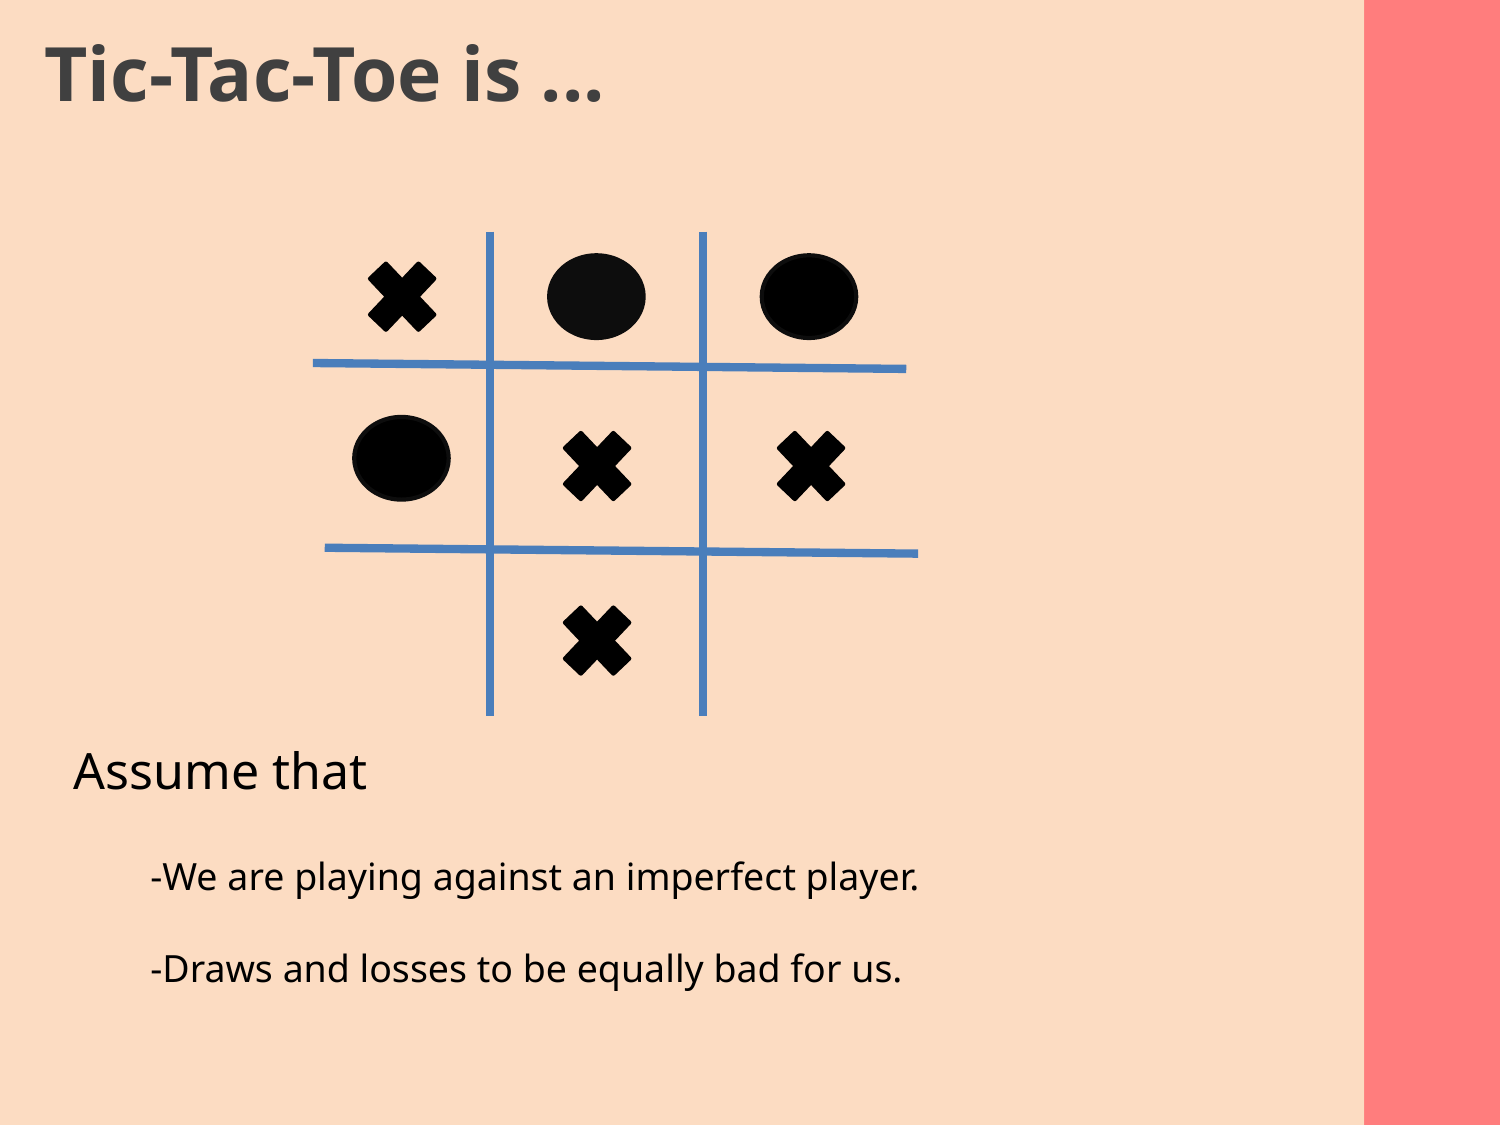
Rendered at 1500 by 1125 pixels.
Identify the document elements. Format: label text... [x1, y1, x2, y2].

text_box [312, 362, 907, 370]
text_box [562, 430, 632, 502]
text_box Tic-Tac-Toe is ... [29, 19, 1187, 124]
text_box Assume that [58, 732, 402, 808]
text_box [708, 547, 919, 554]
text_box [562, 605, 632, 676]
text_box -Draws and losses to be equally bad for us. [135, 937, 998, 998]
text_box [324, 547, 485, 554]
text_box [759, 253, 859, 341]
text_box [0, 0, 1366, 1125]
text_box [352, 414, 451, 502]
text_box [547, 253, 646, 341]
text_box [495, 547, 698, 554]
text_box [1366, 0, 1500, 1125]
text_box [367, 261, 437, 332]
text_box -We are playing against an imperfect player. [135, 845, 998, 906]
text_box [776, 430, 846, 502]
